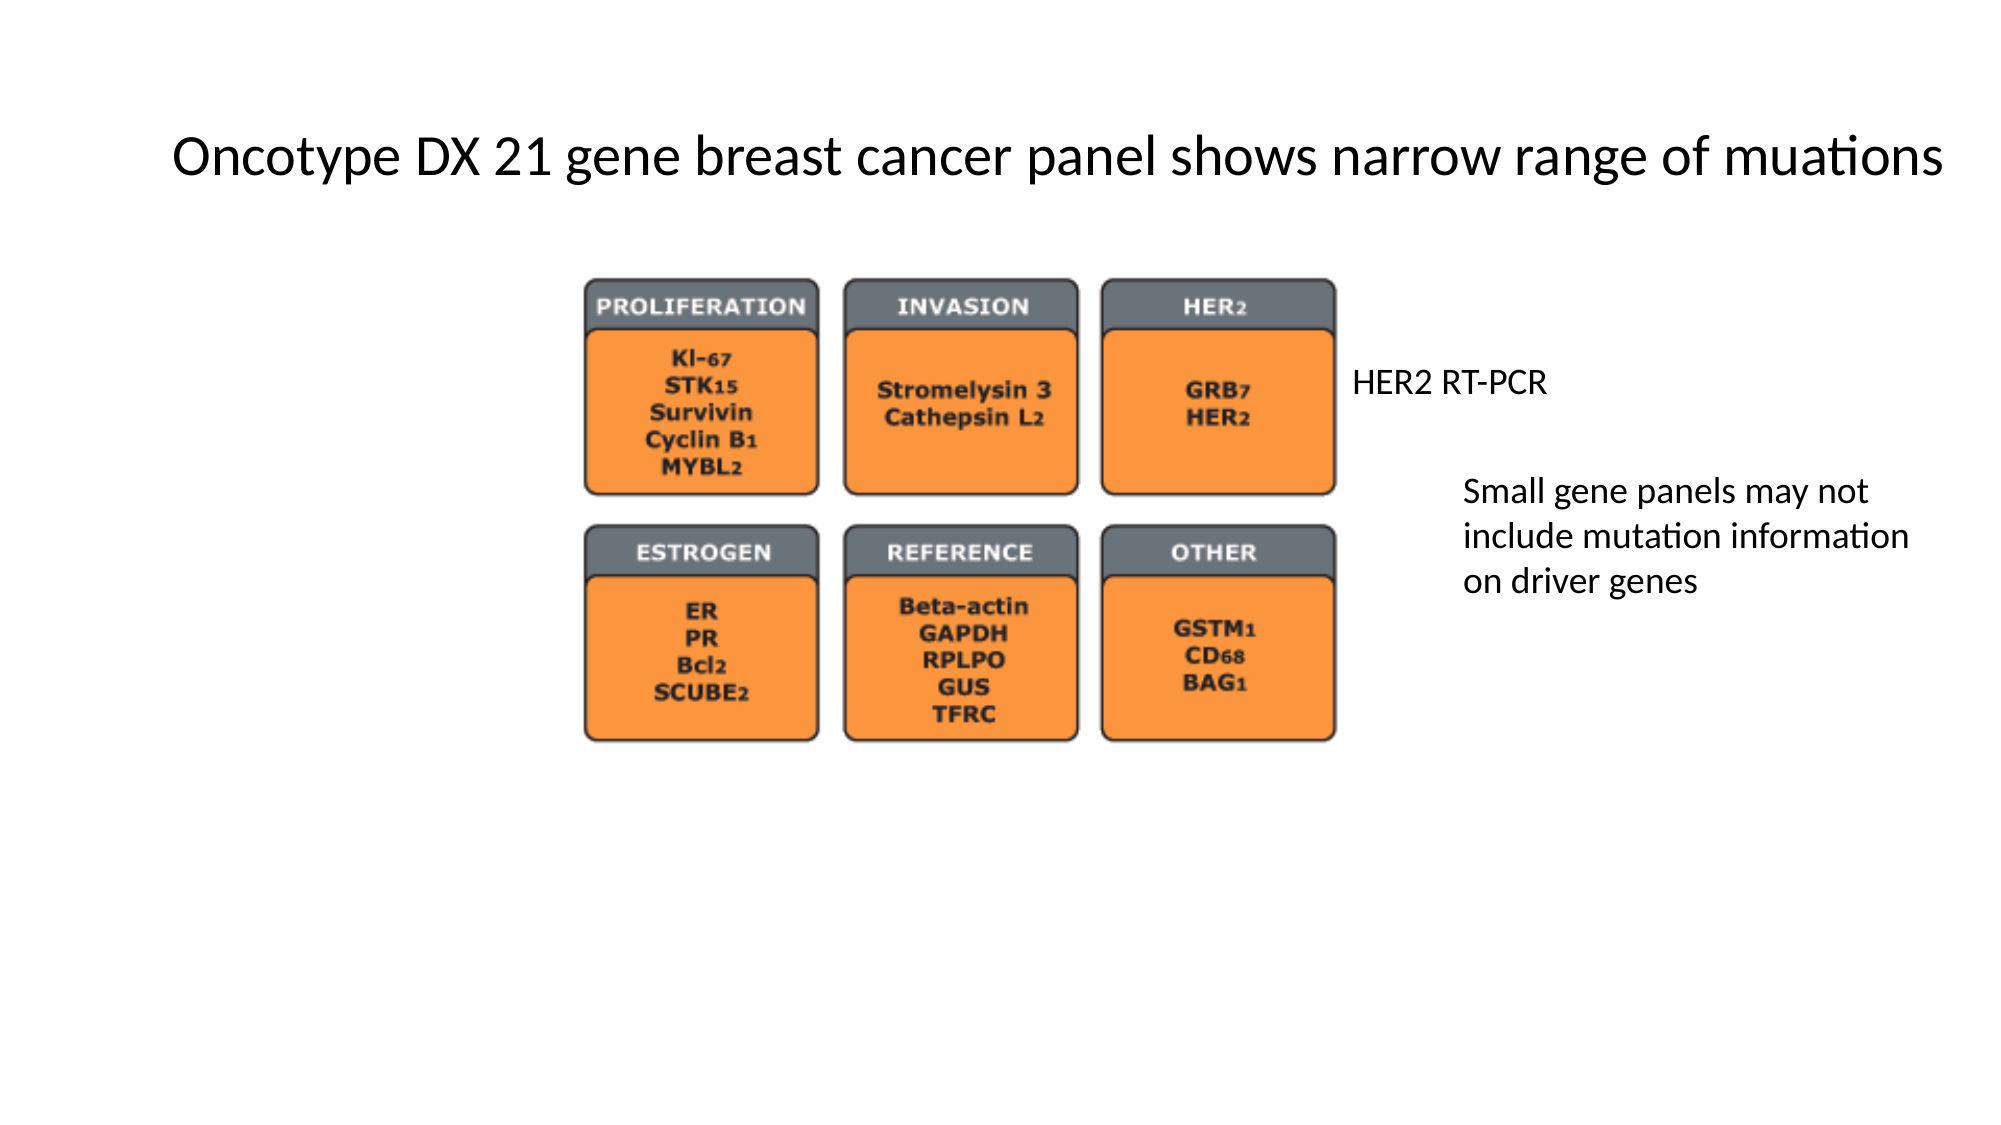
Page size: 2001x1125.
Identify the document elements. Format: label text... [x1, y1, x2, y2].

text_box Small gene panels may not include mutation information on driver genes [1448, 458, 1931, 609]
text_box Oncotype DX 21 gene breast cancer panel shows narrow range of muations [158, 109, 1960, 195]
text_box HER2 RT-PCR [1371, 349, 1563, 410]
picture [572, 262, 1371, 754]
